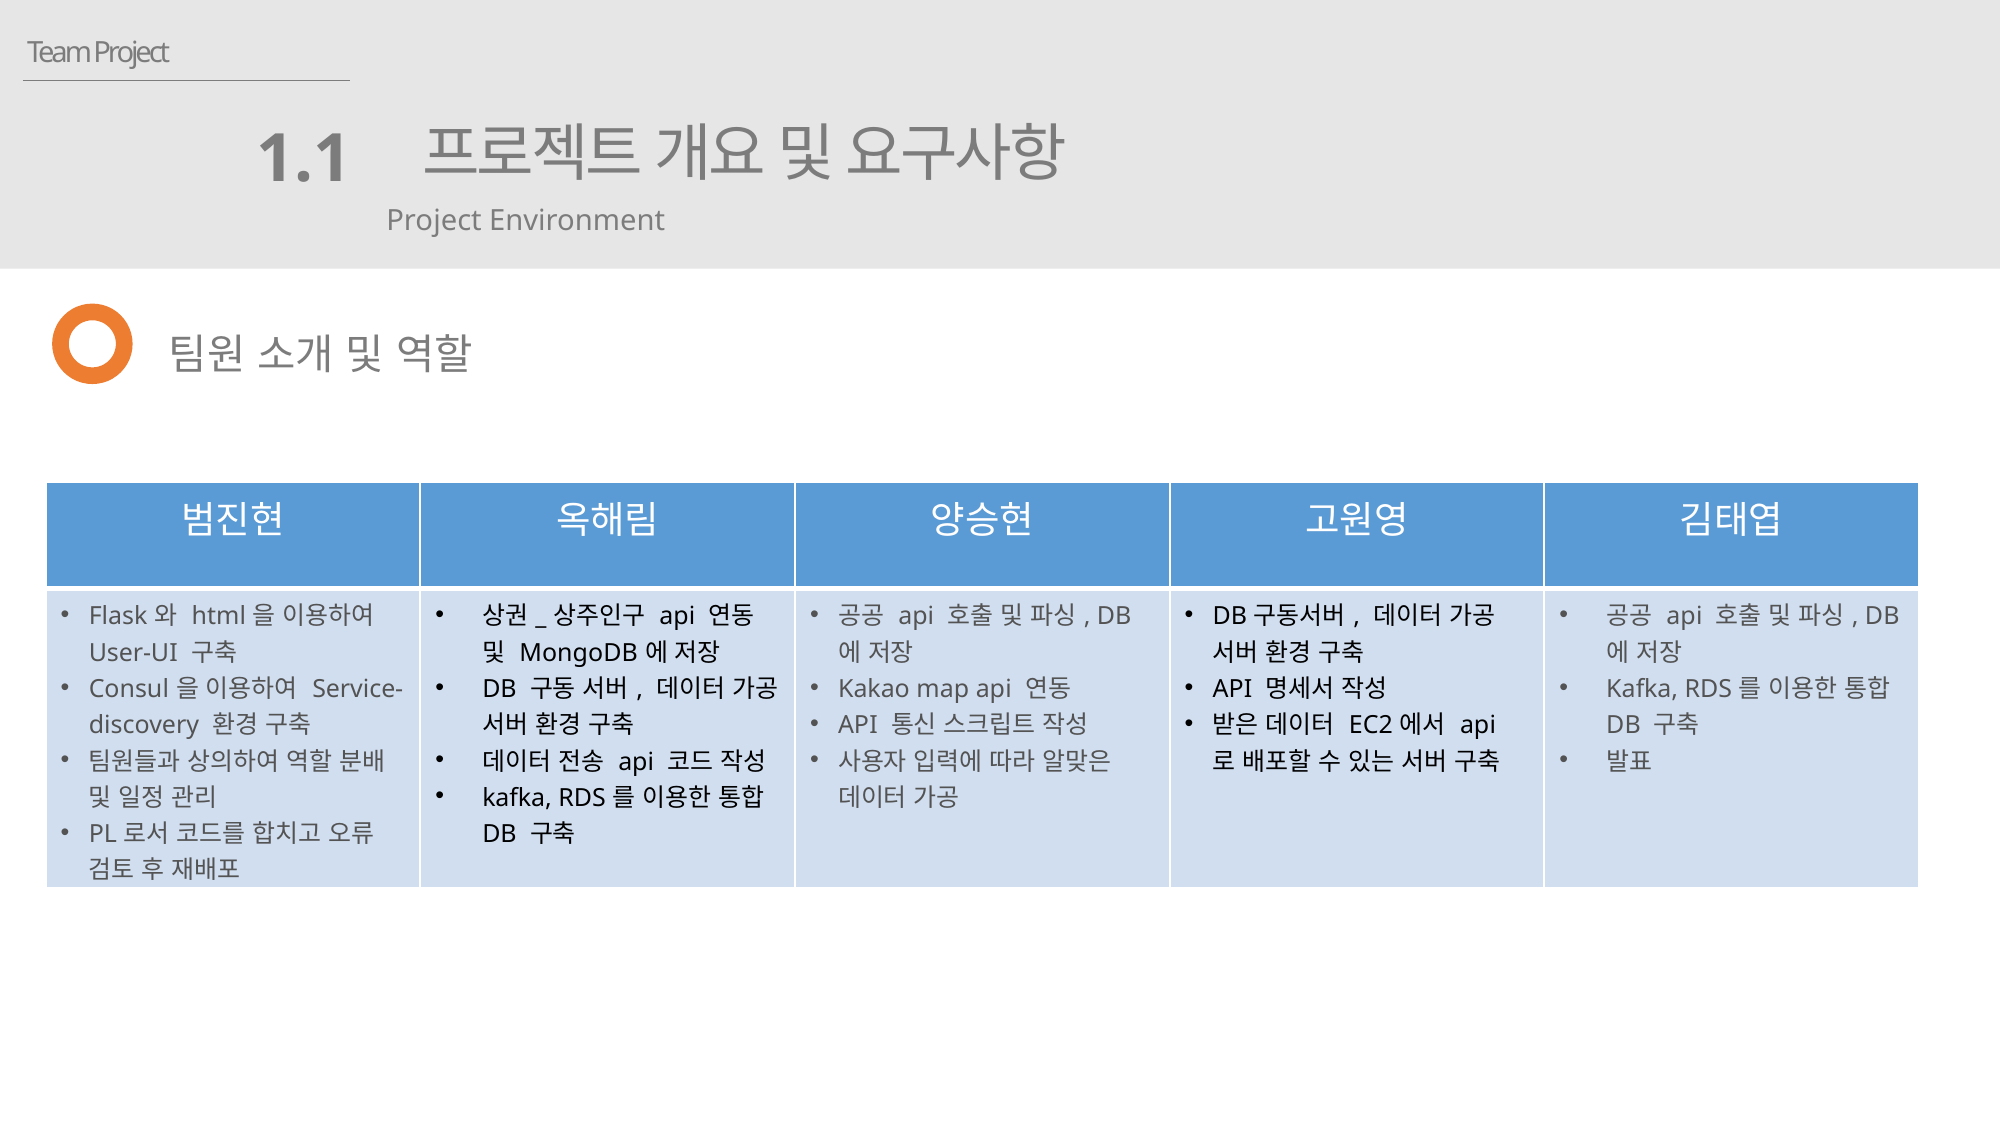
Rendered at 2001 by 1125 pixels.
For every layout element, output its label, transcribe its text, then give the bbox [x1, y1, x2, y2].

table_cell DB구동서버, 데이터 가공 서버 환경 구축 API 명세서 작성 받은 데이터 EC2에서 api 로 배포할 수 있는 서버 구축 [1171, 591, 1543, 887]
table_cell 공공 api 호출 및 파싱, DB에 저장 Kakao map api 연동 API 통신 스크립트 작성 사용자 입력에 따라 알맞은 데이터 가공 [796, 591, 1169, 887]
table_cell 공공 api 호출 및 파싱, DB에 저장 Kafka, RDS를 이용한 통합 DB 구축 발표 [1545, 591, 1918, 887]
text_box Team Project [12, 25, 185, 76]
table_header 김태엽 [1545, 483, 1918, 586]
table_header 옥해림 [421, 483, 794, 586]
text_box [0, 0, 2000, 270]
text_box 1.1 [241, 106, 367, 202]
text_box 프로젝트 개요 및 요구사항 [407, 105, 1082, 196]
table_cell 상권_상주인구 api 연동 및 MongoDB에 저장 DB 구동 서버, 데이터 가공 서버 환경 구축 데이터 전송 api 코드 작성 kafka, RDS를 이용한 통합 DB 구축 [421, 591, 794, 887]
table_header 고원영 [1171, 483, 1543, 586]
text_box 팀원 소개 및 역할 [153, 320, 489, 386]
table_cell Flask와 html을 이용하여 User-UI 구축 Consul을 이용하여 Service-discovery 환경 구축 팀원들과 상의하여 역할 분배 및 일정 관리 PL로서 코드를 합치고 오류 검토 후 재배포 [47, 591, 419, 887]
table_header 범진현 [47, 483, 419, 586]
text_box Project Environment [371, 193, 680, 244]
table_header 양승현 [796, 483, 1169, 586]
text_box [59, 310, 126, 377]
